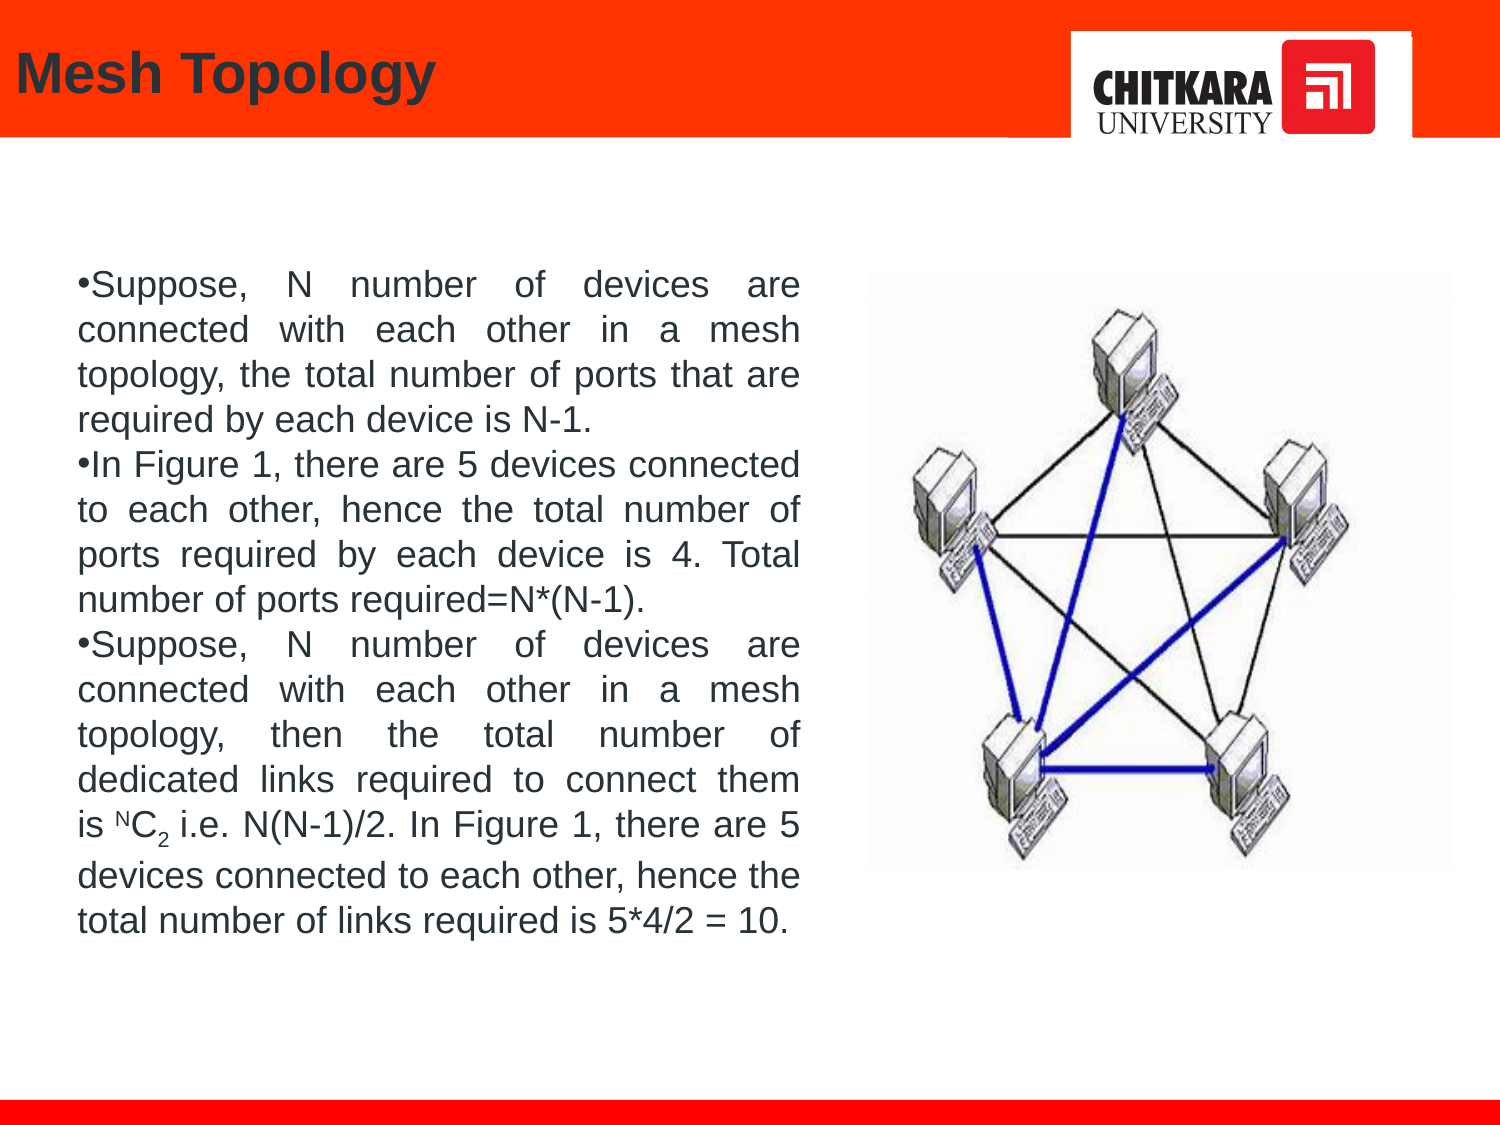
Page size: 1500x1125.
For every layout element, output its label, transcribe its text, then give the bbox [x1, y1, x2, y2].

text_box Suppose, N number of devices are connected with each other in a mesh topology, the total number of ports that are required by each device is N-1. In Figure 1, there are 5 devices connected to each other, hence the total number of ports required by each device is 4. Total number of ports required=N*(N-1). Suppose, N number of devices are connected with each other in a mesh topology, then the total number of dedicated links required to connect them is NC2 i.e. N(N-1)/2. In Figure 1, there are 5 devices connected to each other, hence the total number of links required is 5*4/2 = 10. [62, 162, 816, 949]
picture [866, 272, 1452, 870]
text_box Mesh Topology [0, 0, 900, 150]
picture [1074, 37, 1390, 138]
